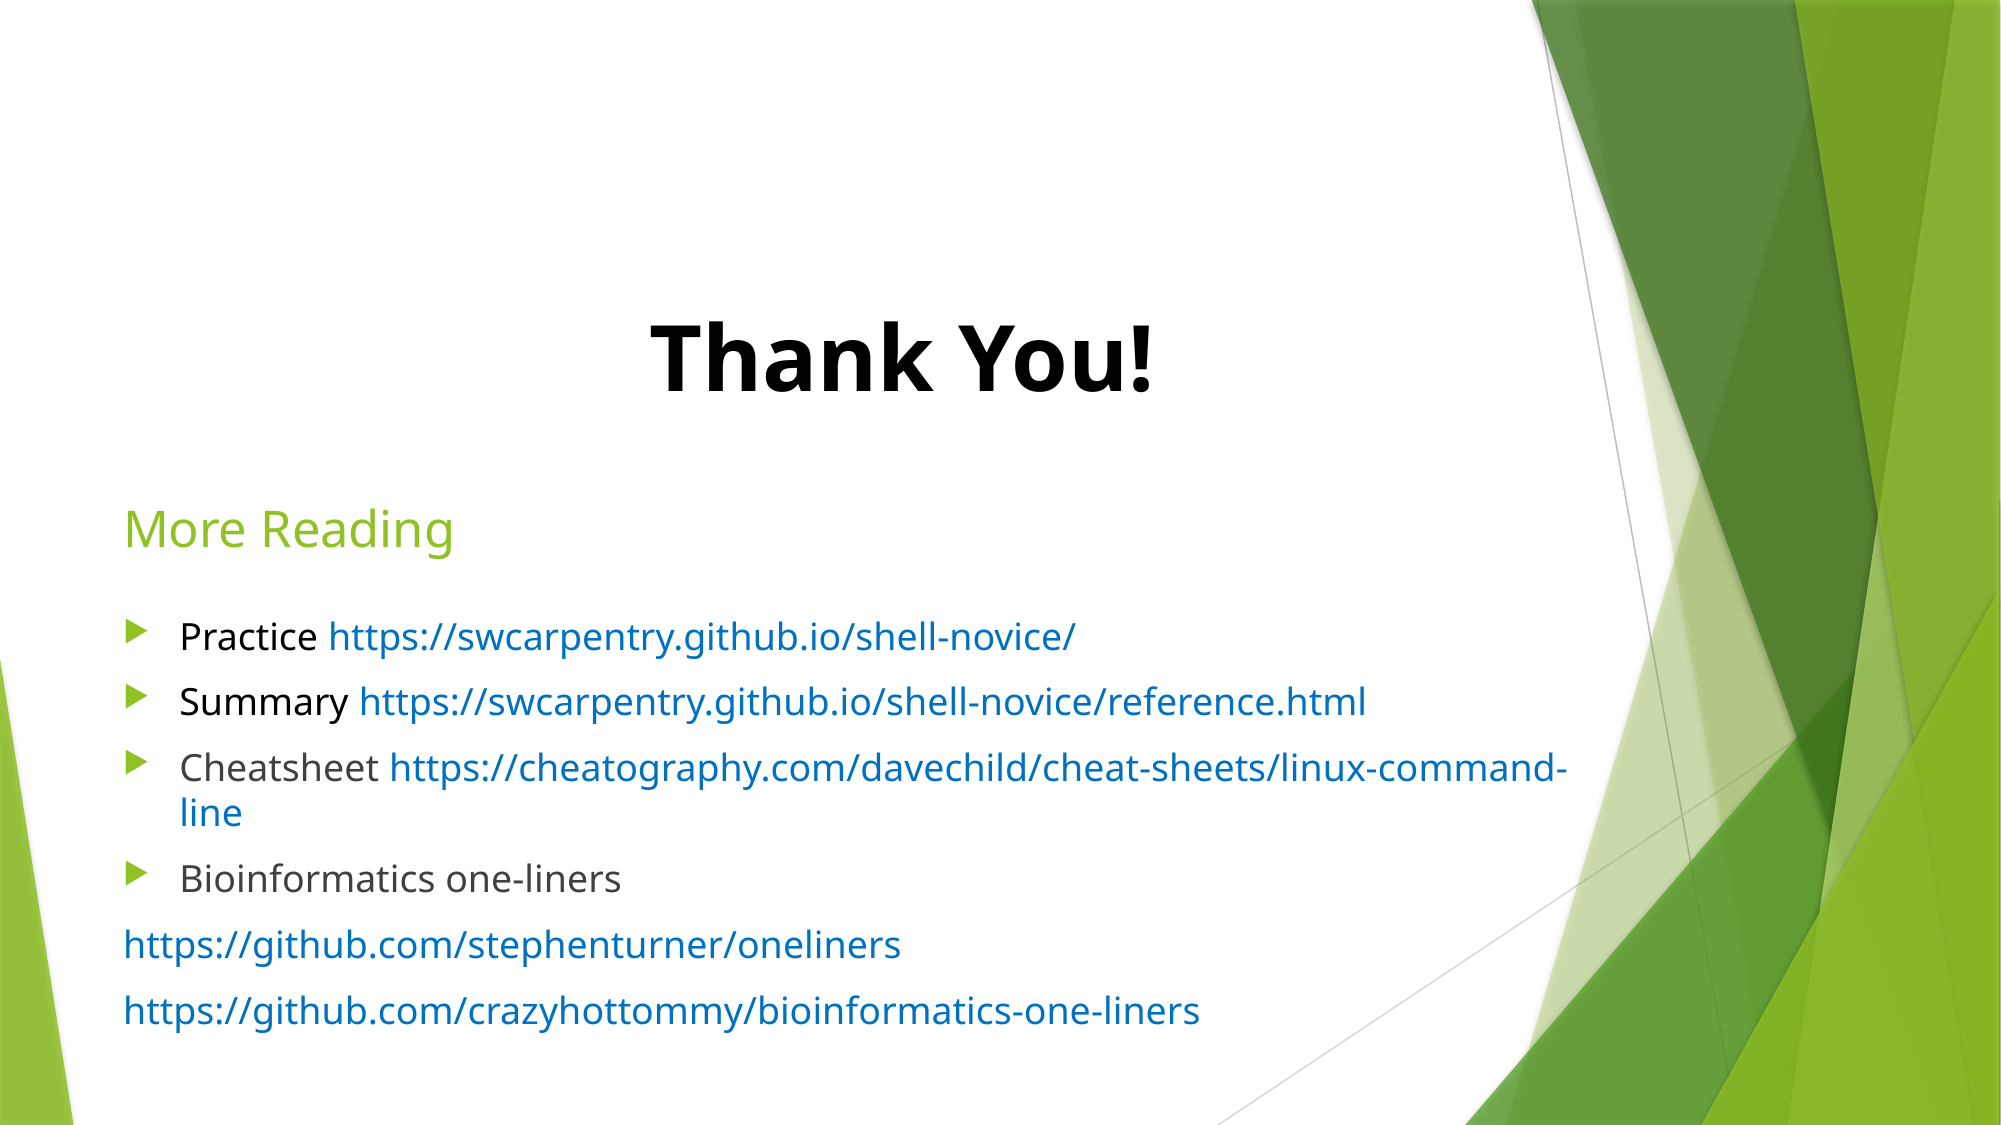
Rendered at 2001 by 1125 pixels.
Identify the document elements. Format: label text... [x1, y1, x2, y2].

list Practice https://swcarpentry.github.io/shell-novice/ Summary https://swcarpentry.github.io/shell-novice/reference.html Cheatsheet https://cheatography.com/davechild/cheat-sheets/linux-command-line Bioinformatics one-liners https://github.com/stephenturner/oneliners https://github.com/crazyhottommy/bioinformatics-one-liners [108, 604, 1631, 1024]
title More Reading [108, 489, 493, 579]
text_box Thank You! [634, 291, 1327, 408]
